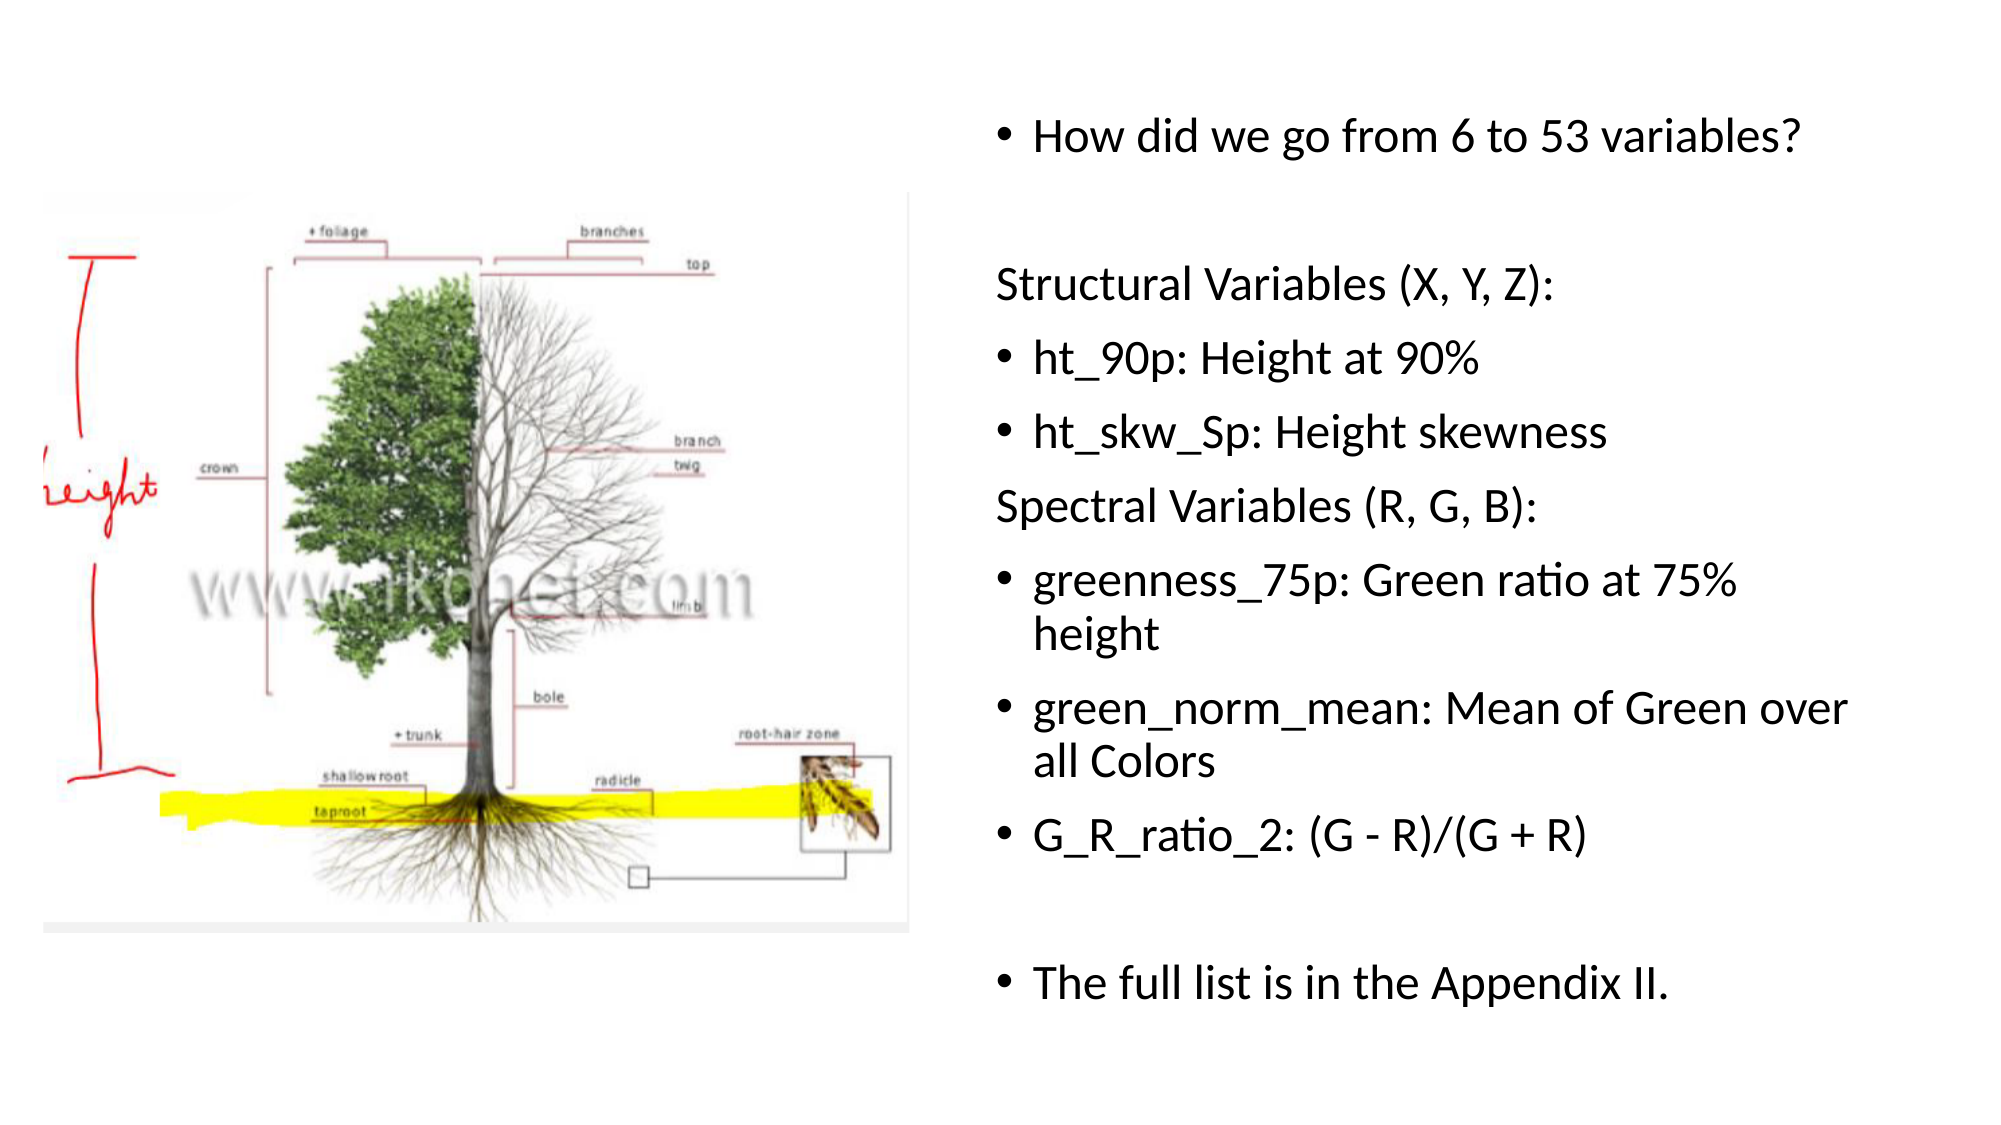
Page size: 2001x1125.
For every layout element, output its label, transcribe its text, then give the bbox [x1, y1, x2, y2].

picture [43, 192, 910, 933]
list How did we go from 6 to 53 variables? Structural Variables (X, Y, Z): ht_90p: Height at 90% ht_skw_Sp: Height skewness Spectral Variables (R, G, B): greenness_75p: Green ratio at 75% height green_norm_mean: Mean of Green over all Colors G_R_ratio_2: (G - R)/(G + R) The full list is in the Appendix II. [980, 95, 1865, 1018]
